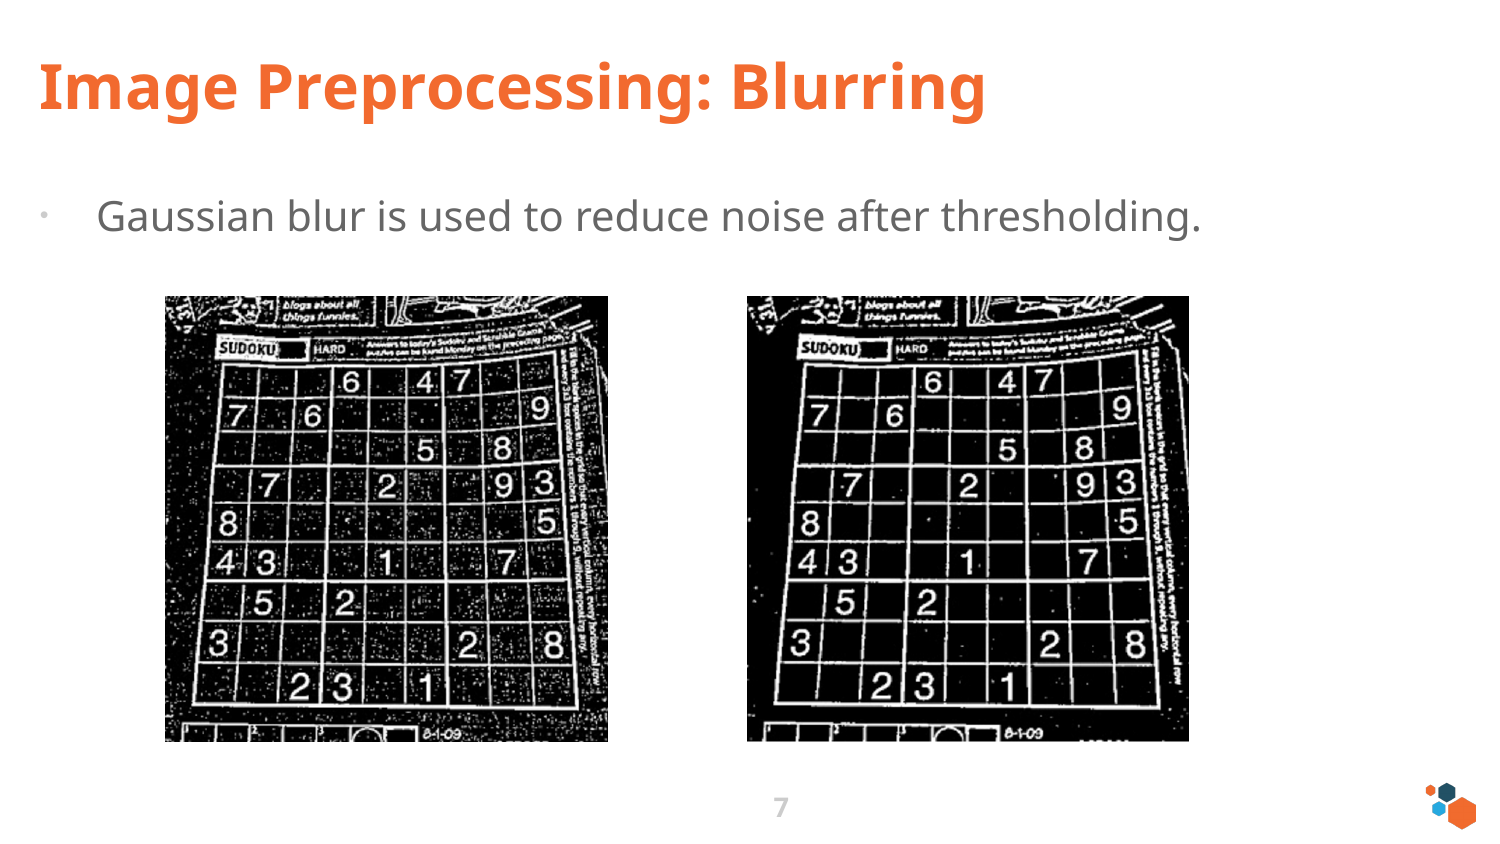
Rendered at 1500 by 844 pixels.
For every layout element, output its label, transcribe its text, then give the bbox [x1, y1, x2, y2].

picture [747, 294, 1189, 743]
picture [165, 294, 608, 743]
picture [1425, 780, 1476, 832]
text_box Image Preprocessing: Blurring [24, 0, 1375, 137]
text_box <number> [736, 776, 827, 842]
text_box Gaussian blur is used to reduce noise after thresholding. [24, 167, 1407, 742]
